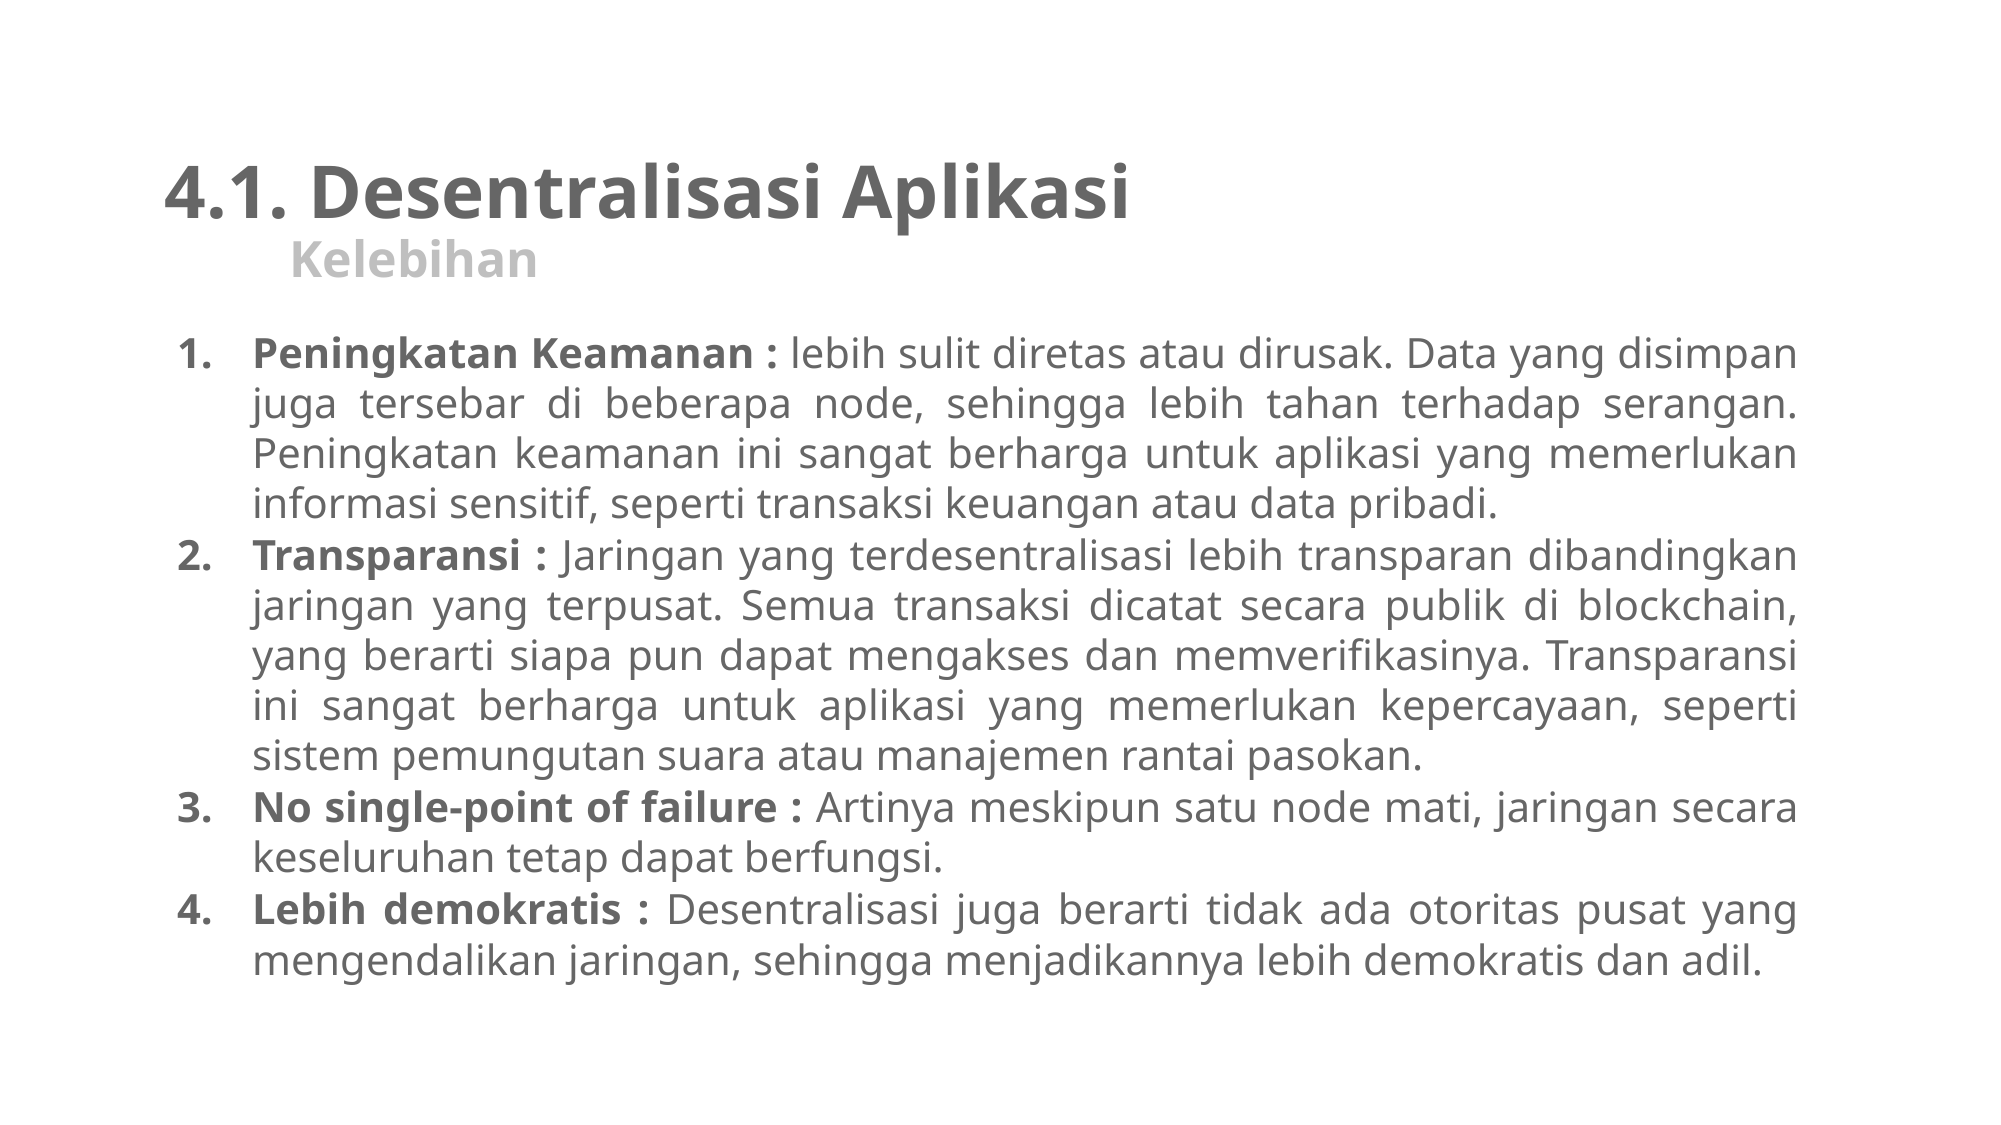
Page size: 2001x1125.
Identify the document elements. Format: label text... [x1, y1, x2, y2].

text_box Kelebihan [287, 224, 1400, 313]
text_box Peningkatan Keamanan : lebih sulit diretas atau dirusak. Data yang disimpan juga tersebar di beberapa node, sehingga lebih tahan terhadap serangan. Peningkatan keamanan ini sangat berharga untuk aplikasi yang memerlukan informasi sensitif, seperti transaksi keuangan atau data pribadi. Transparansi : Jaringan yang terdesentralisasi lebih transparan dibandingkan jaringan yang terpusat. Semua transaksi dicatat secara publik di blockchain, yang berarti siapa pun dapat mengakses dan memverifikasinya. Transparansi ini sangat berharga untuk aplikasi yang memerlukan kepercayaan, seperti sistem pemungutan suara atau manajemen rantai pasokan. No single-point of failure : Artinya meskipun satu node mati, jaringan secara keseluruhan tetap dapat berfungsi. Lebih demokratis : Desentralisasi juga berarti tidak ada otoritas pusat yang mengendalikan jaringan, sehingga menjadikannya lebih demokratis dan adil. [174, 324, 1800, 884]
text_box 4.1. Desentralisasi Aplikasi [162, 143, 1450, 232]
